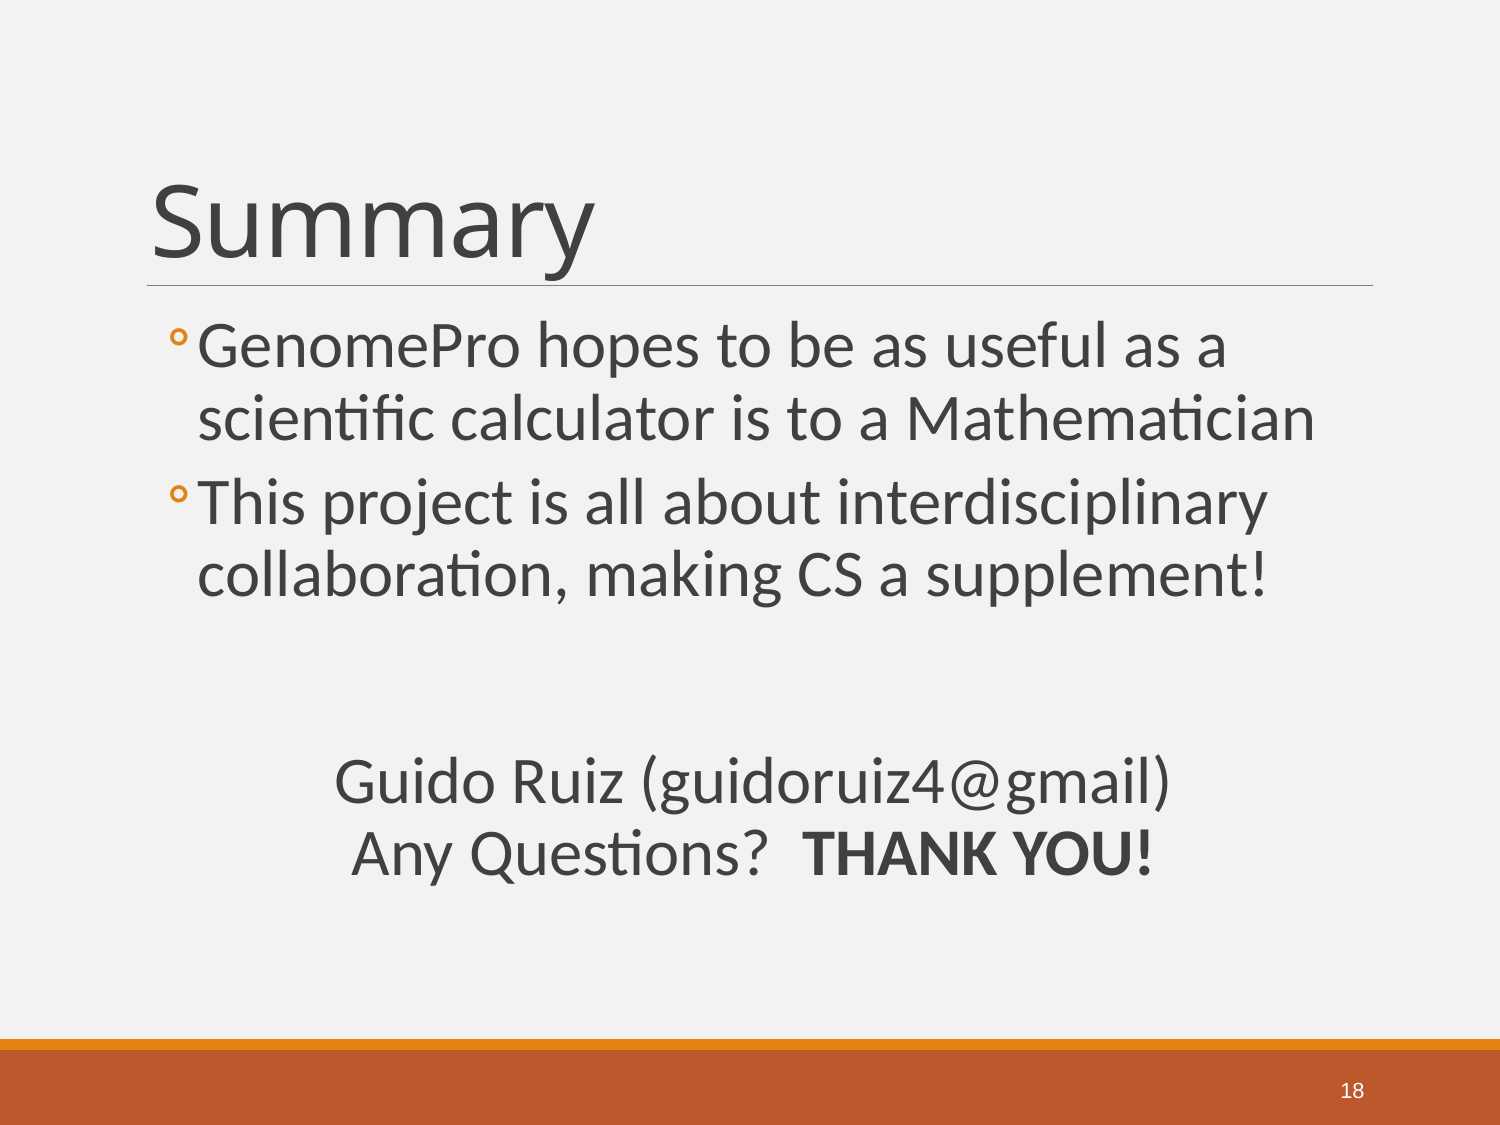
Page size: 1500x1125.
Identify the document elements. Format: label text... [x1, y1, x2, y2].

slide_number 18 [1218, 1059, 1380, 1120]
title Summary [135, 47, 1373, 285]
list GenomePro hopes to be as useful as a scientific calculator is to a Mathematician This project is all about interdisciplinary collaboration, making CS a supplement! Guido Ruiz (guidoruiz4@gmail) Any Questions? THANK YOU! [135, 302, 1373, 963]
